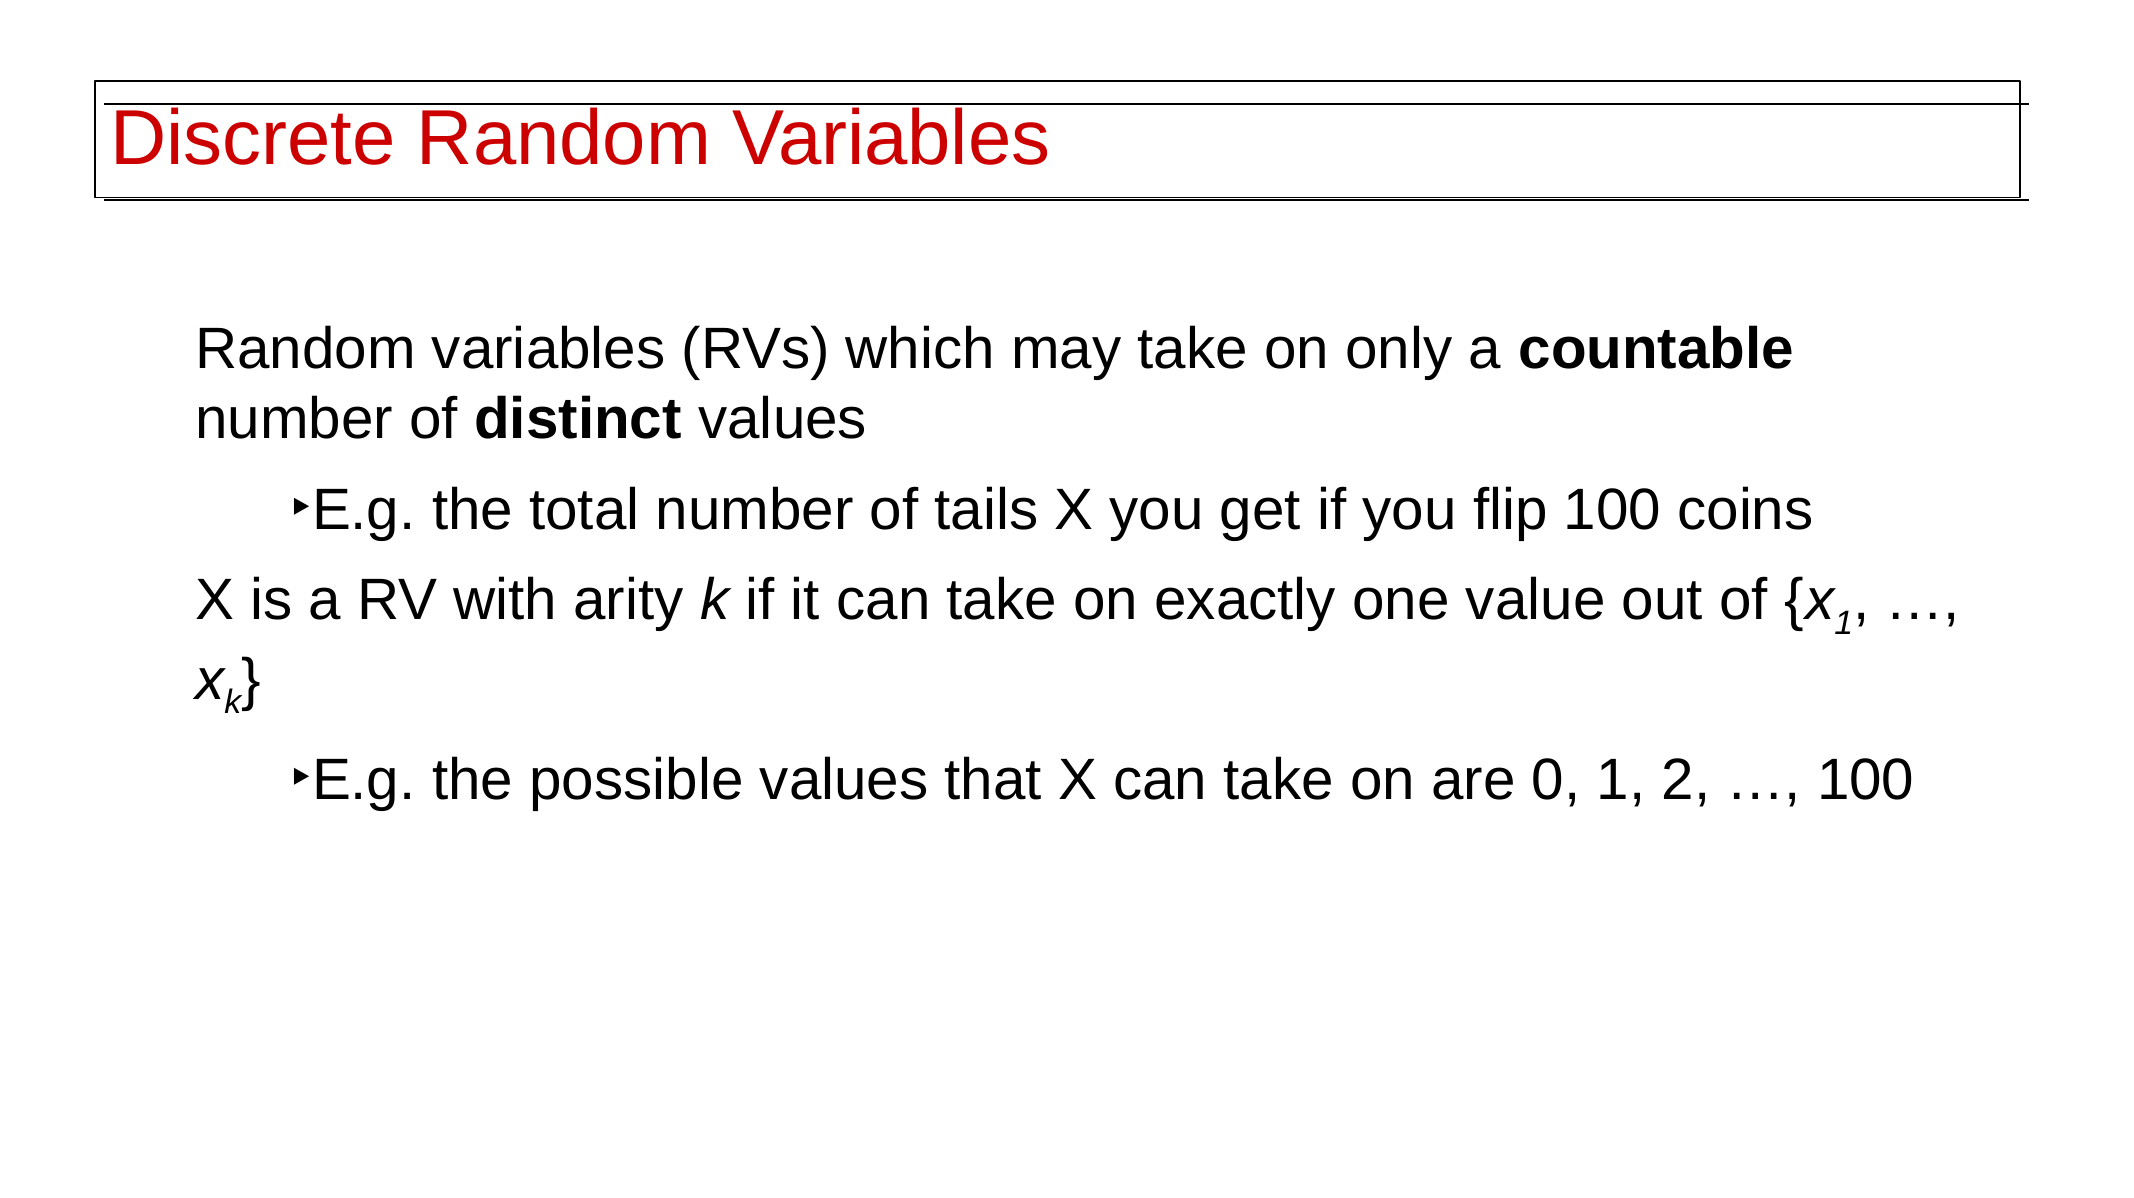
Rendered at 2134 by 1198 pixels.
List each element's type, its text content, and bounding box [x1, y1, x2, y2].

title Discrete Random Variables [94, 80, 2021, 198]
list Random variables (RVs) which may take on only a countable number of distinct values E.g. the total number of tails X you get if you flip 100 coins X is a RV with arity k if it can take on exactly one value out of {x1, …, xk} E.g. the possible values that X can take on are 0, 1, 2, …, 100 [180, 295, 2021, 1056]
